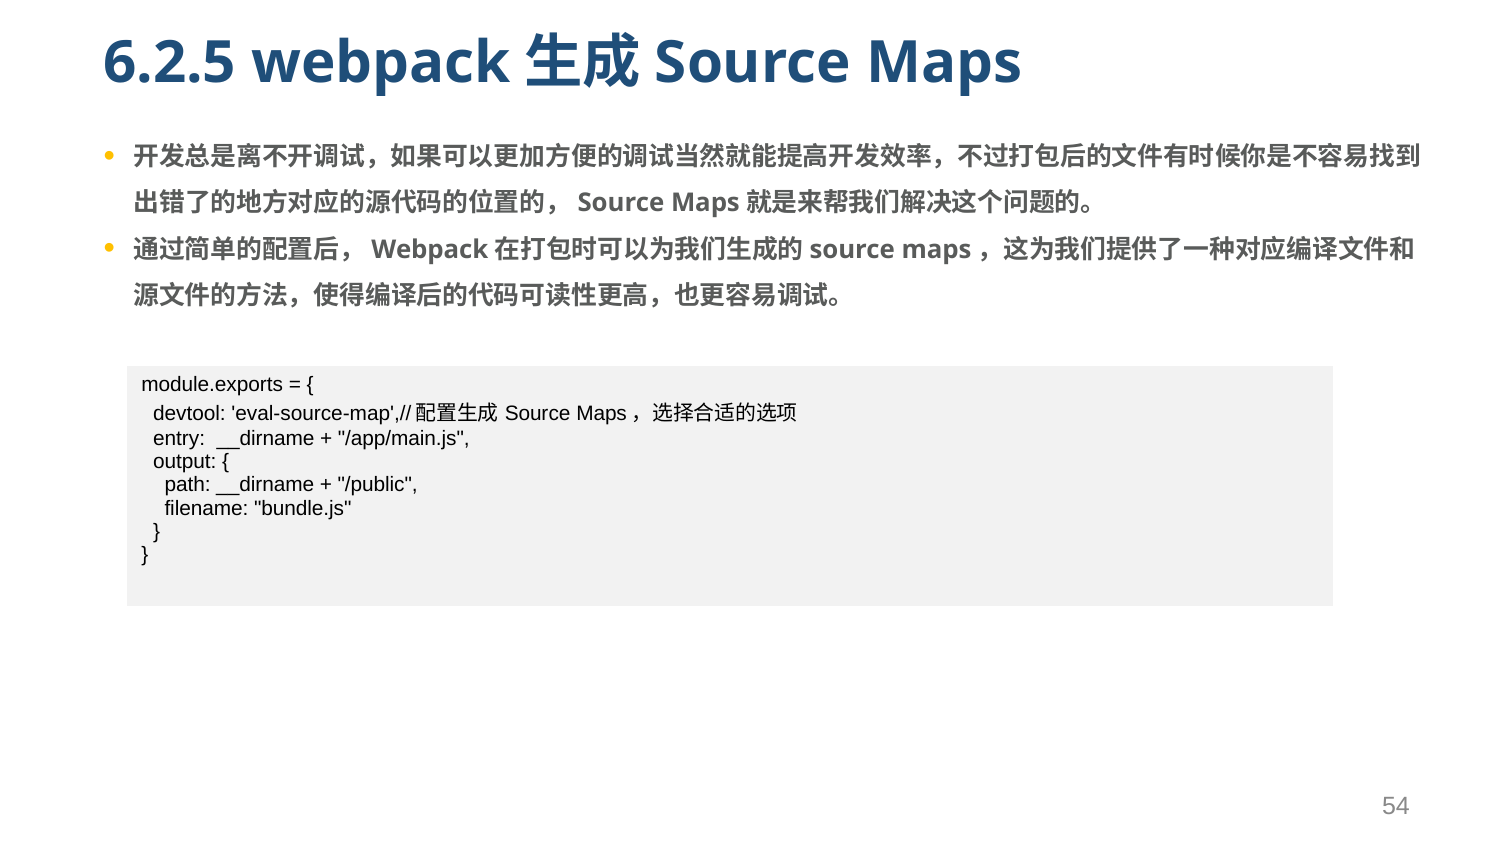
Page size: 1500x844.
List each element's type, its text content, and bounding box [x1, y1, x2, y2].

title 6.2.5 webpack生成Source Maps [88, 32, 1278, 116]
list 开发总是离不开调试，如果可以更加方便的调试当然就能提高开发效率，不过打包后的文件有时候你是不容易找到出错了的地方对应的源代码的位置的，Source Maps就是来帮我们解决这个问题的。 通过简单的配置后，Webpack在打包时可以为我们生成的source maps，这为我们提供了一种对应编译文件和源文件的方法，使得编译后的代码可读性更高，也更容易调试。 [88, 116, 1439, 827]
table_header module.exports = { devtool: 'eval-source-map',//配置生成Source Maps，选择合适的选项 entry: __dirname + "/app/main.js", output: { path: __dirname + "/public", filename: "bundle.js" } } [127, 366, 1333, 606]
